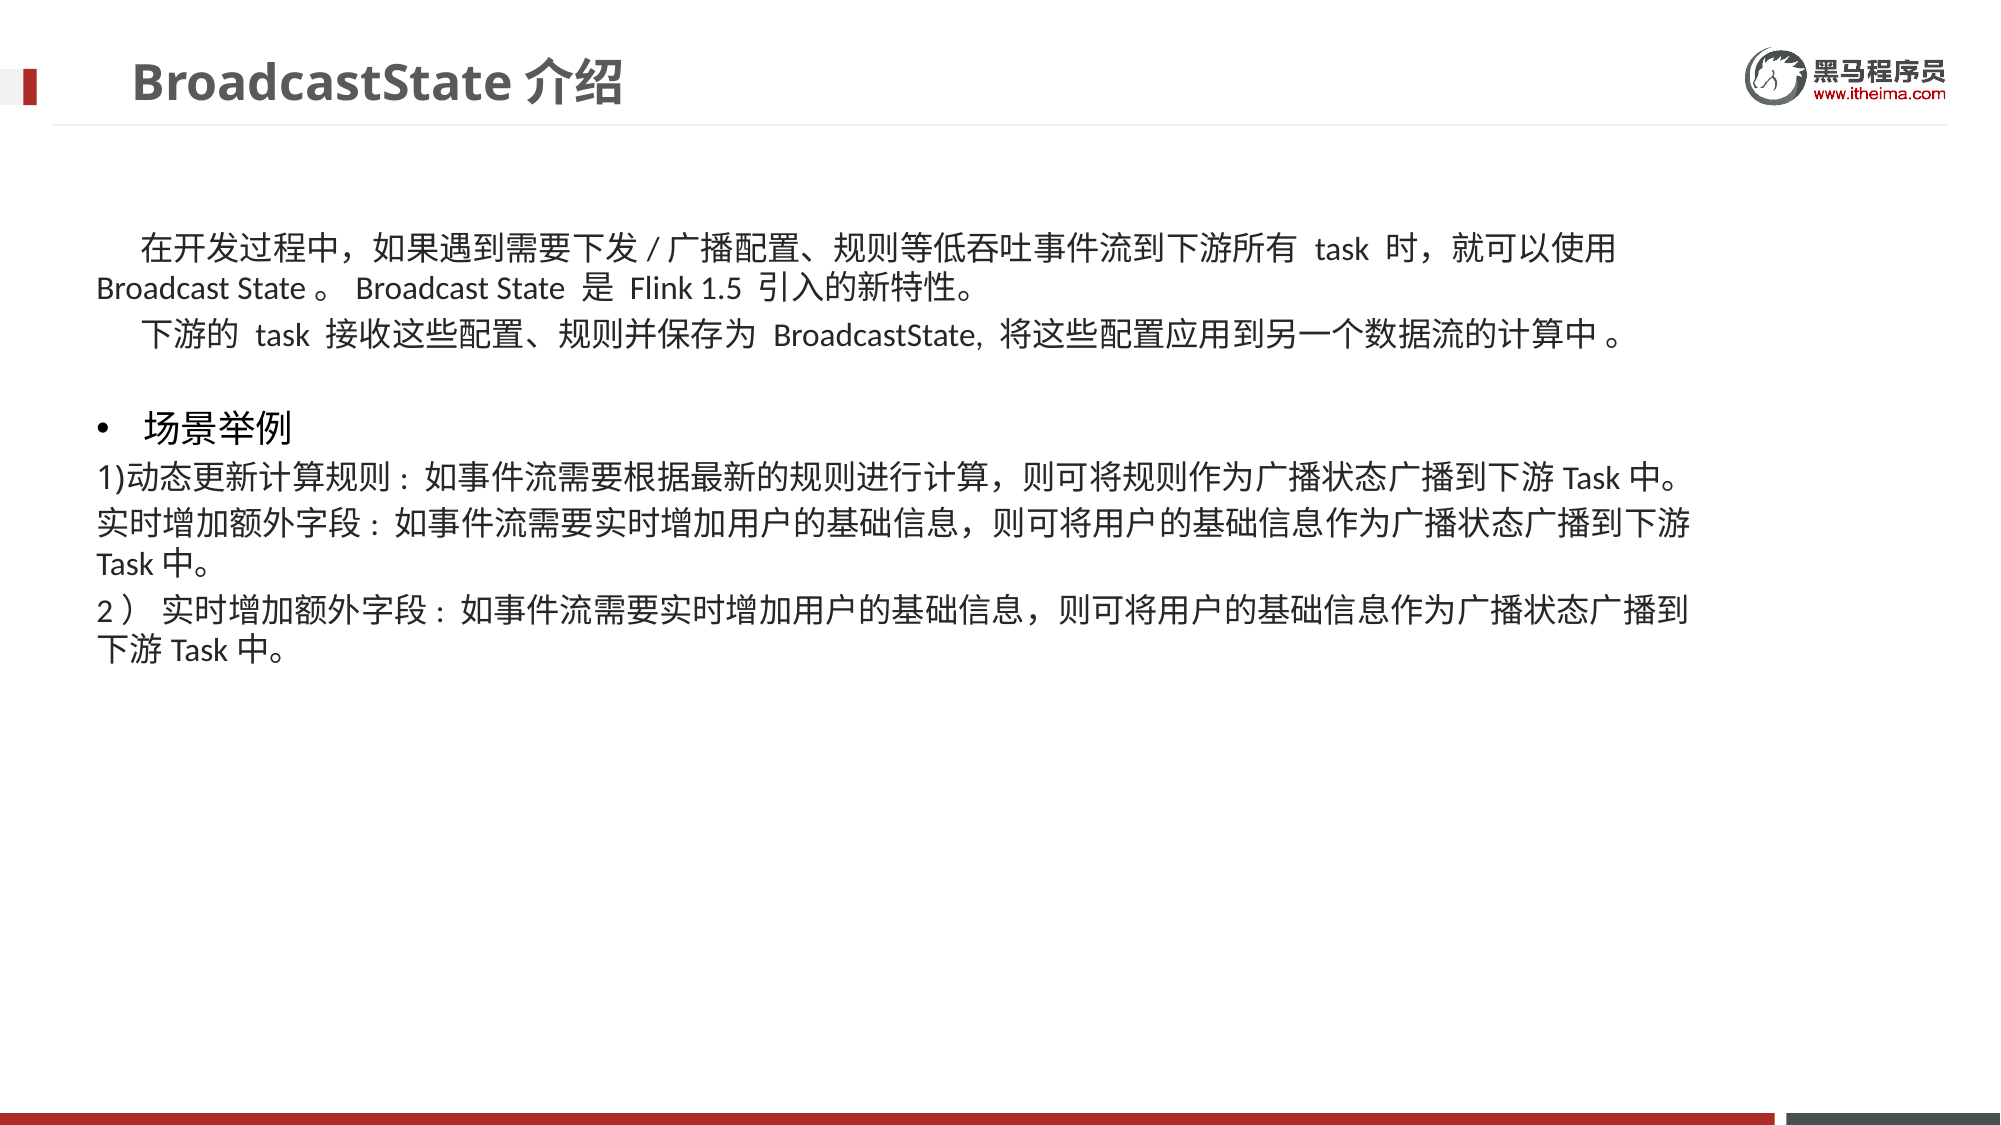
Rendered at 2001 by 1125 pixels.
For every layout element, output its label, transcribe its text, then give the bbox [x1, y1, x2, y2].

picture [1744, 46, 1946, 106]
text_box 在开发过程中，如果遇到需要下发/广播配置、规则等低吞吐事件流到下游所有 task 时，就可以使用 Broadcast State。Broadcast State 是 Flink 1.5 引入的新特性。 下游的 task 接收这些配置、规则并保存为 BroadcastState, 将这些配置应用到另一个数据流的计算中 。 场景举例 动态更新计算规则: 如事件流需要根据最新的规则进行计算，则可将规则作为广播状态广播到下游Task中。 实时增加额外字段: 如事件流需要实时增加用户的基础信息，则可将用户的基础信息作为广播状态广播到下游Task中。 2） 实时增加额外字段: 如事件流需要实时增加用户的基础信息，则可将用户的基础信息作为广播状态广播到下游Task中。 [81, 219, 1735, 792]
title BroadcastState介绍 [116, 38, 1556, 124]
